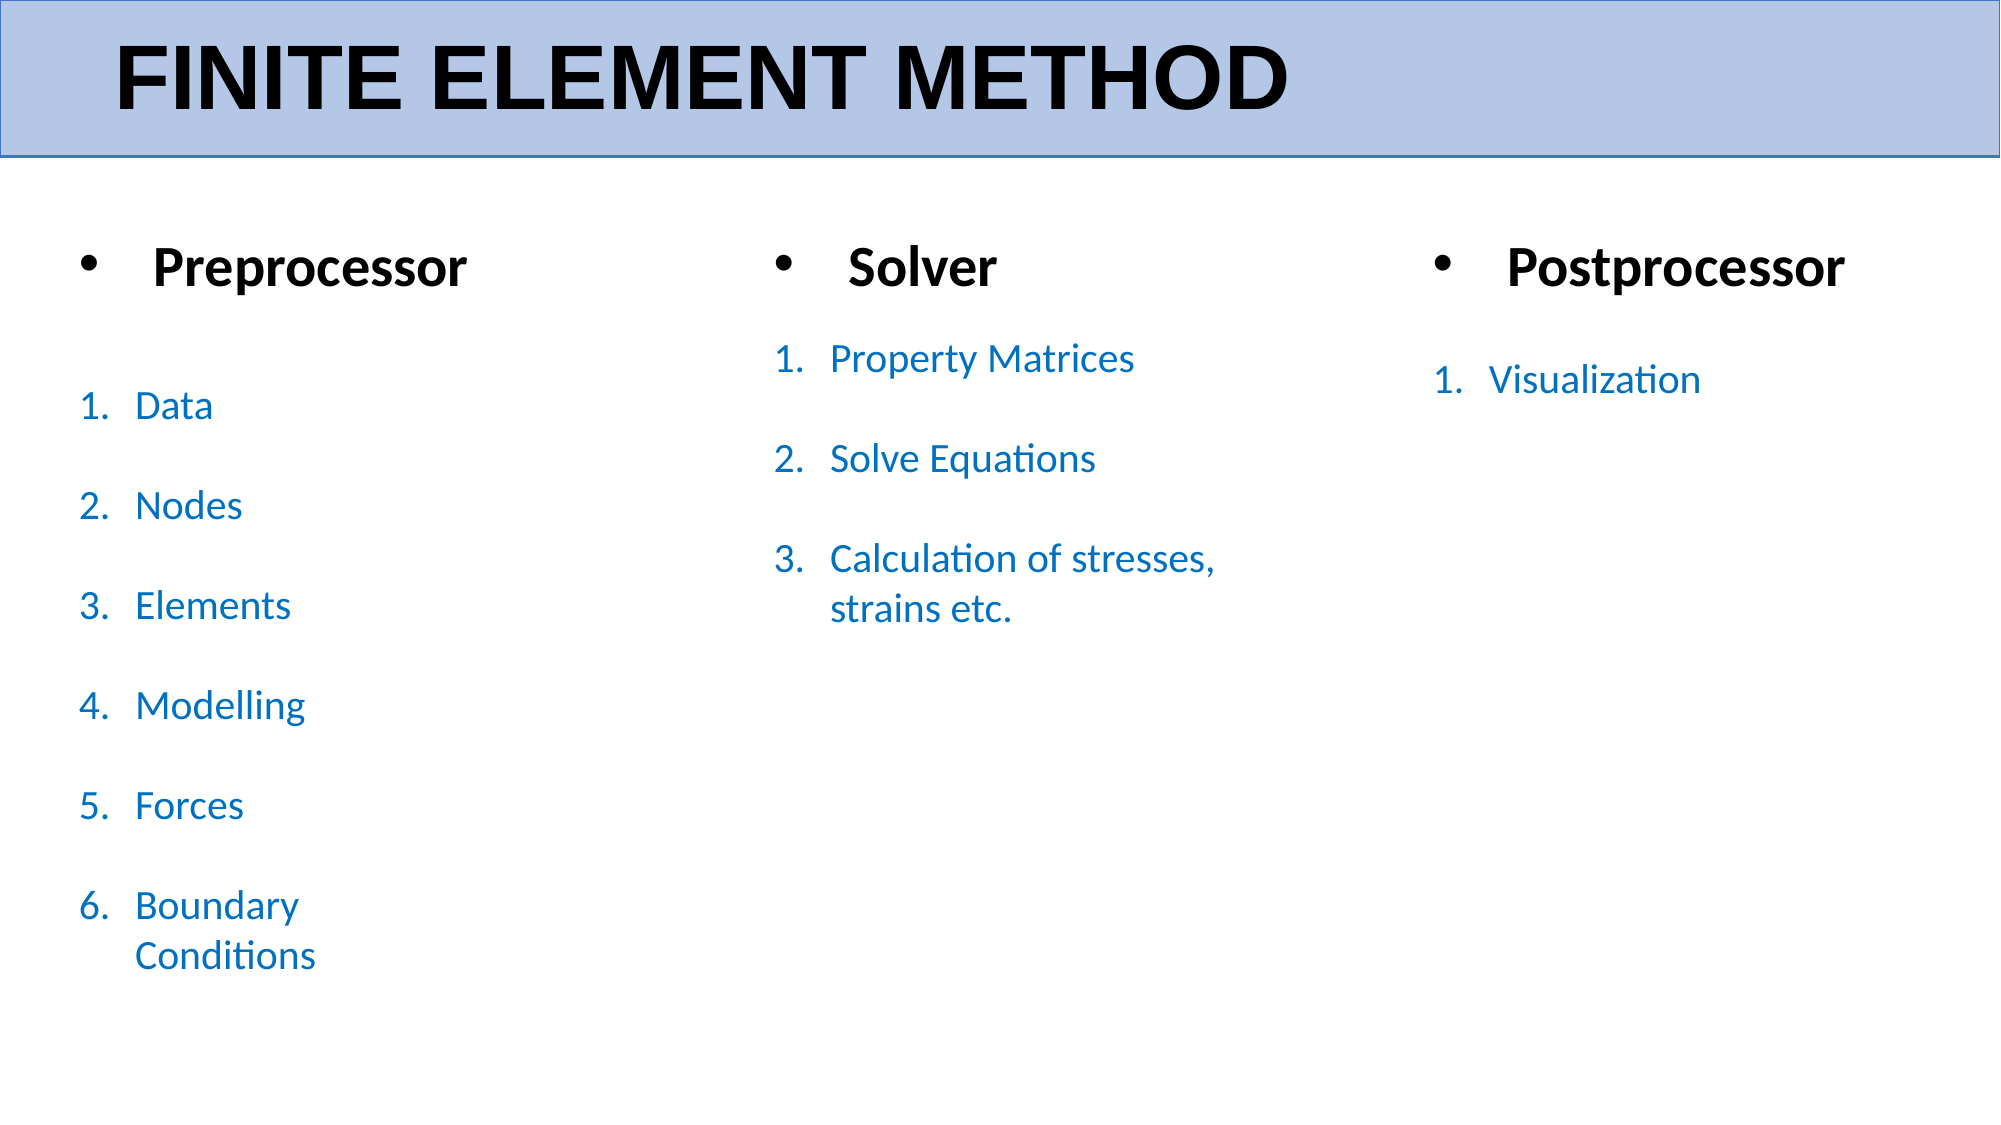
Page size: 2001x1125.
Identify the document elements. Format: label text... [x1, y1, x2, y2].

text_box [0, 0, 2000, 158]
text_box Property Matrices Solve Equations Calculation of stresses, strains etc. [758, 323, 1325, 639]
text_box FINITE ELEMENT METHOD [99, 22, 2000, 241]
text_box Solver [758, 220, 1355, 306]
text_box Visualization [1417, 344, 1984, 410]
text_box Postprocessor [1417, 220, 2000, 306]
text_box Data Nodes Elements Modelling Forces Boundary Conditions [63, 370, 447, 986]
text_box Preprocessor [63, 220, 660, 306]
